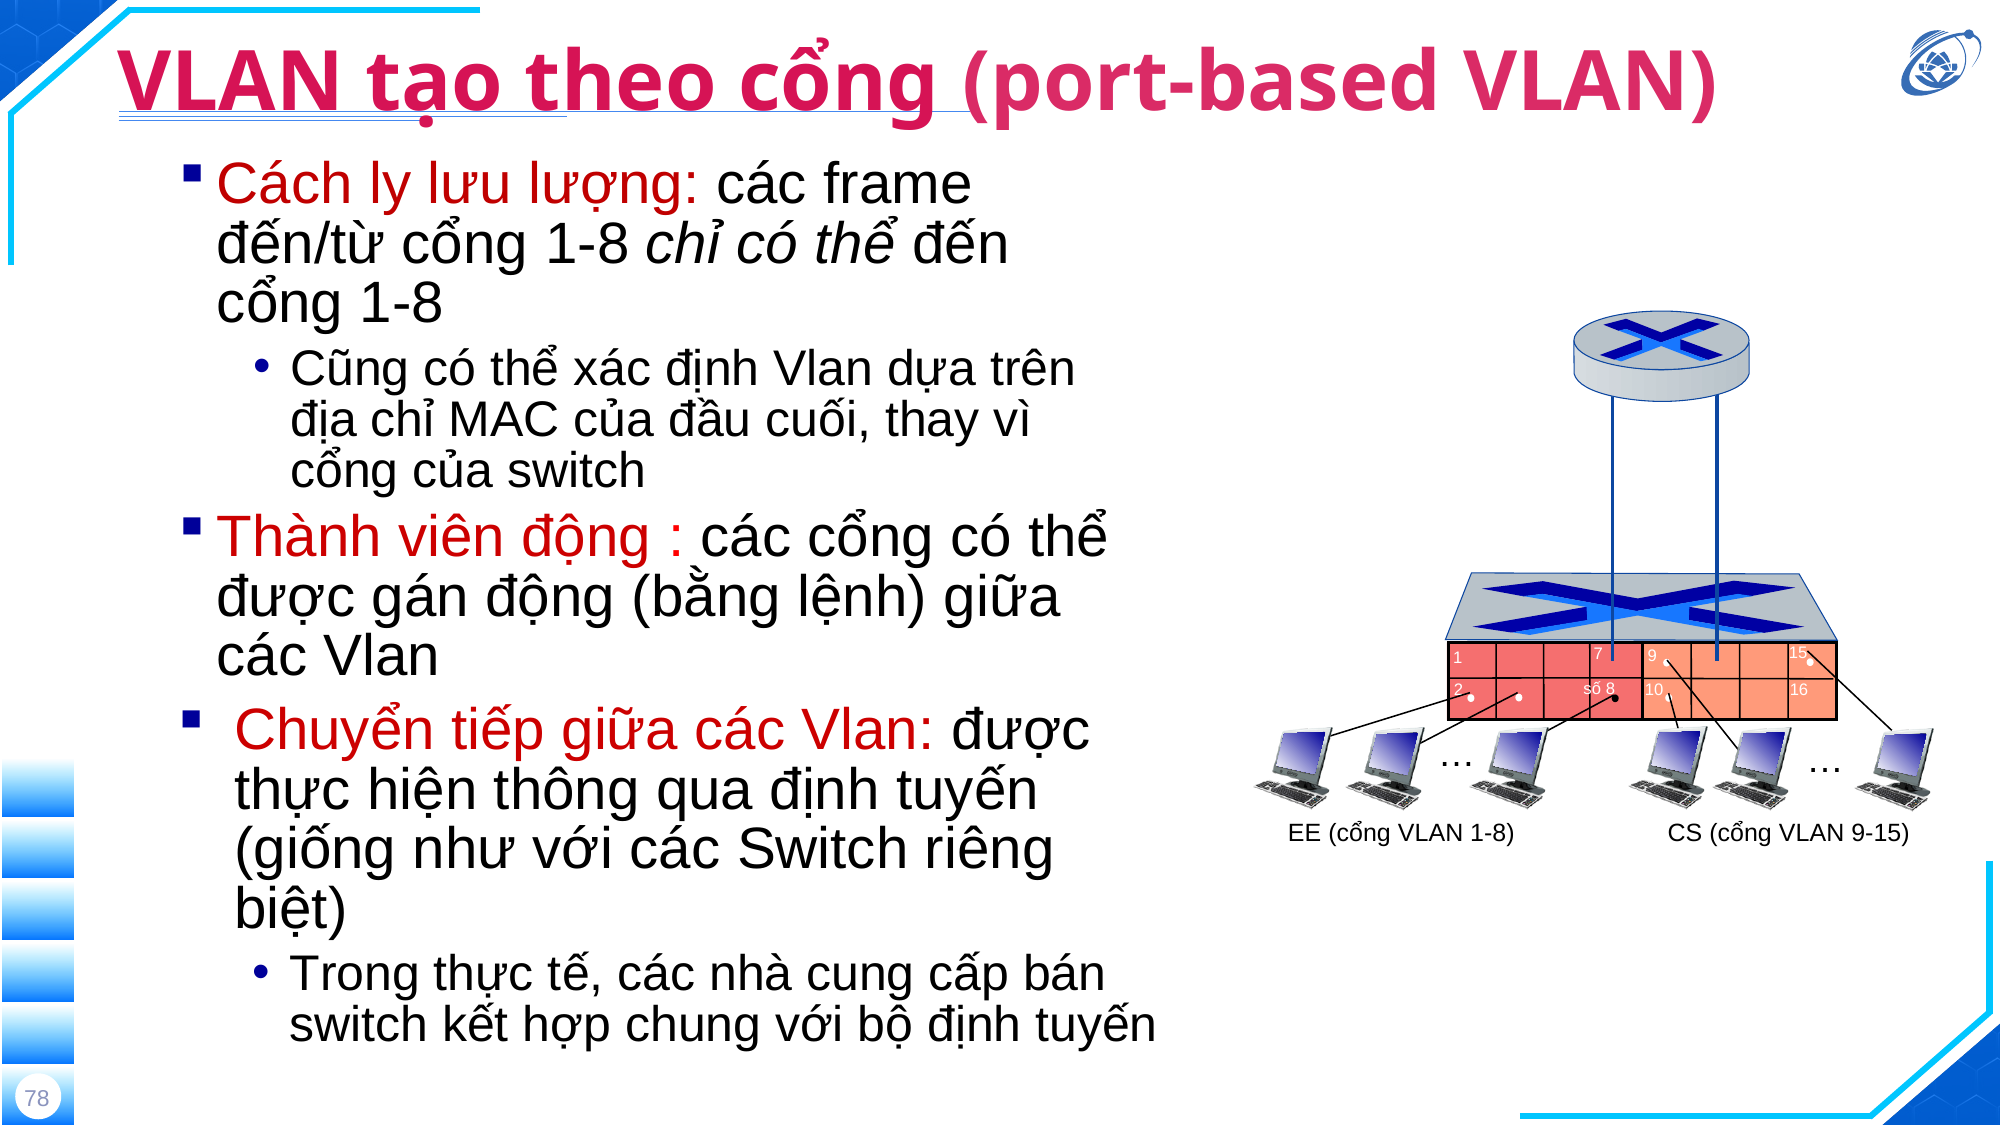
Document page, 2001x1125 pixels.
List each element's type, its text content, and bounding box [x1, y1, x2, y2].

text_box Cách ly lưu lượng: các frame đến/từ cổng 1-8 chỉ có thể đến cổng 1-8 Cũng có thể xác định Vlan dựa trên địa chỉ MAC của đầu cuối, thay vì cổng của switch [163, 148, 1161, 310]
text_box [1750, 723, 1794, 816]
slide_number 78 [0, 1073, 117, 1122]
text_box CS (cổng VLAN 9-15) [1750, 808, 2000, 854]
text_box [1835, 724, 1936, 817]
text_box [1750, 641, 1837, 721]
text_box … [1794, 727, 1835, 788]
title VLAN tạo theo cổng (port-based VLAN) [117, 28, 1863, 106]
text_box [163, 310, 1750, 1075]
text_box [1750, 572, 1838, 641]
